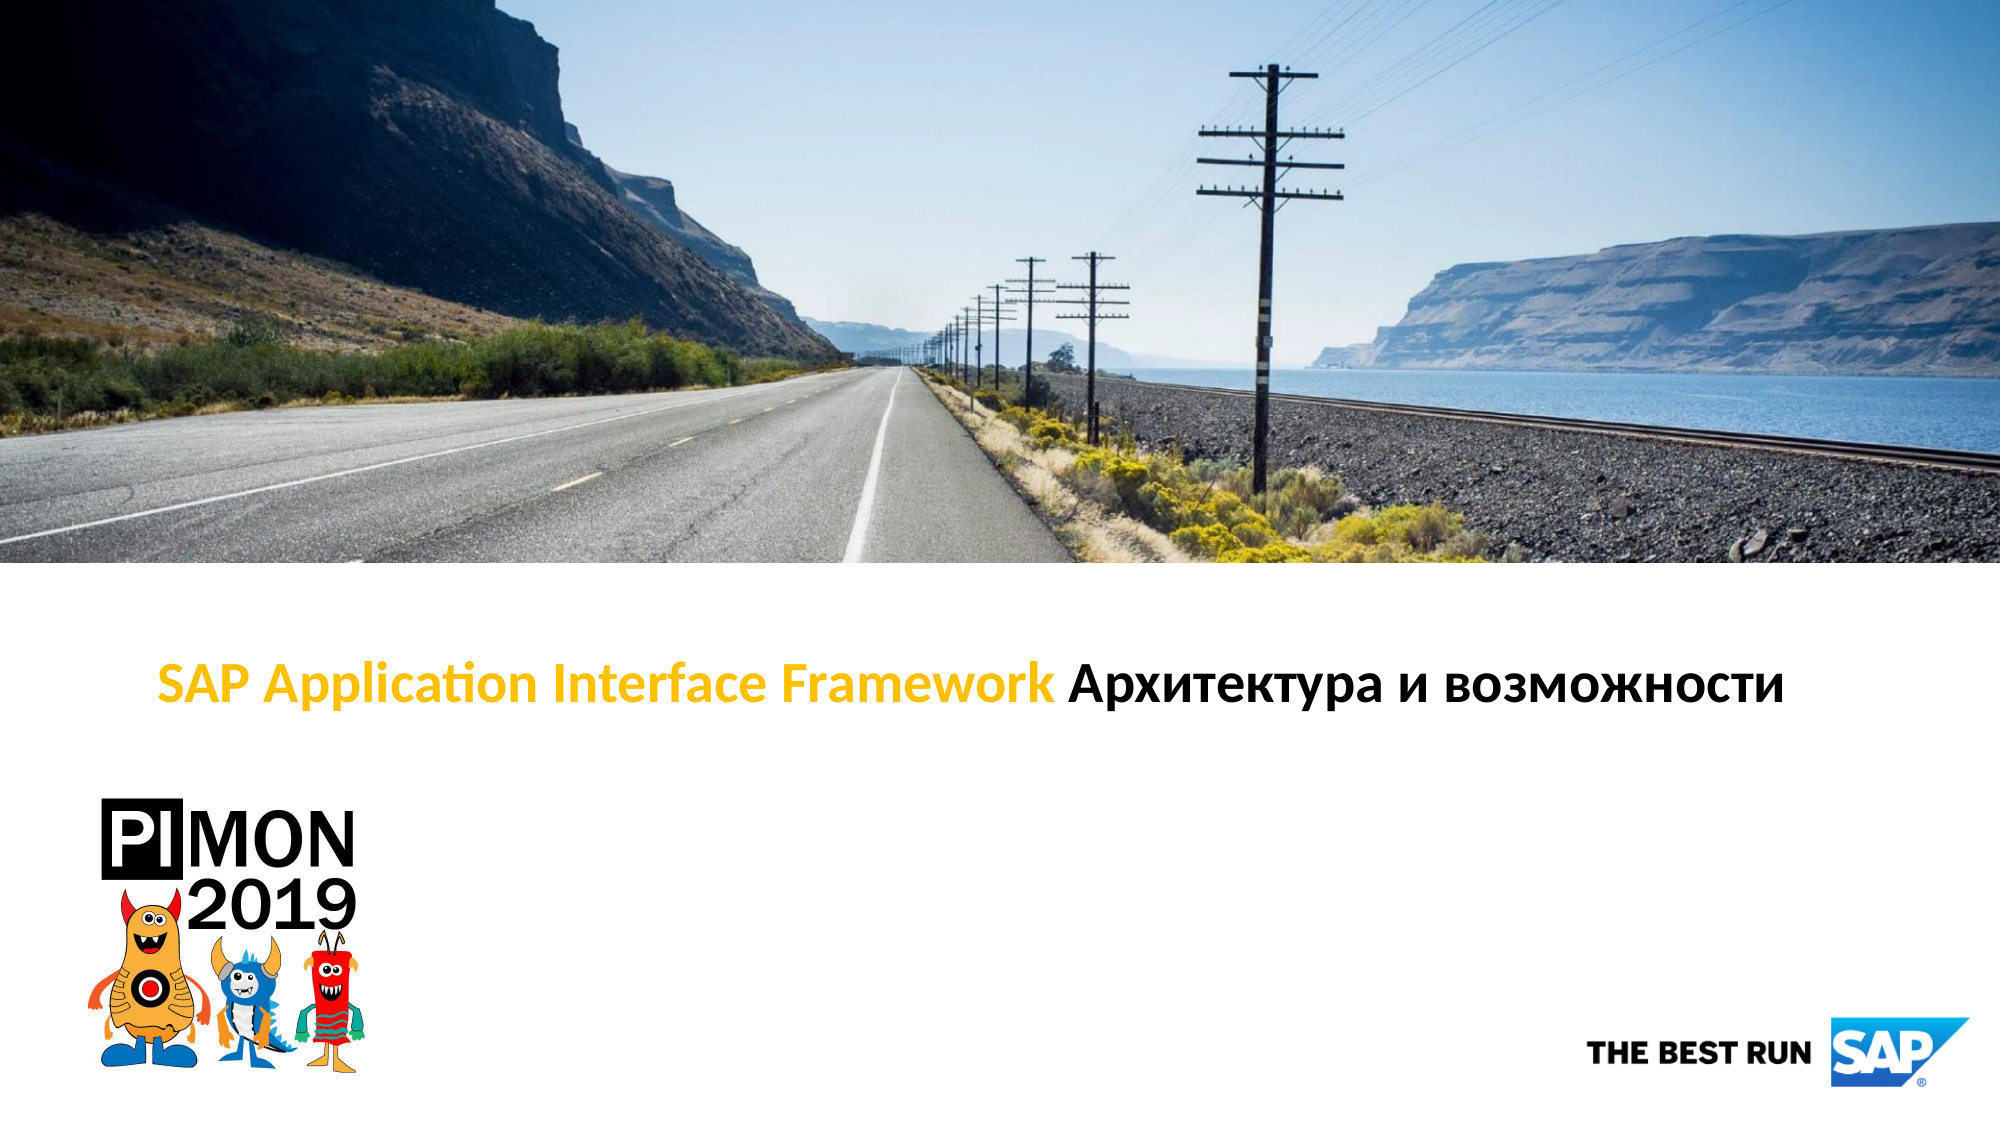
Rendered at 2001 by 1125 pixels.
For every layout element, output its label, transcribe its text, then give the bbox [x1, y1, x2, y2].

picture [79, 784, 376, 1079]
subtitle SAP Application Interface Framework Архитектура и возможности [42, 590, 1902, 863]
picture [1561, 1001, 2000, 1125]
picture [0, 0, 2000, 563]
